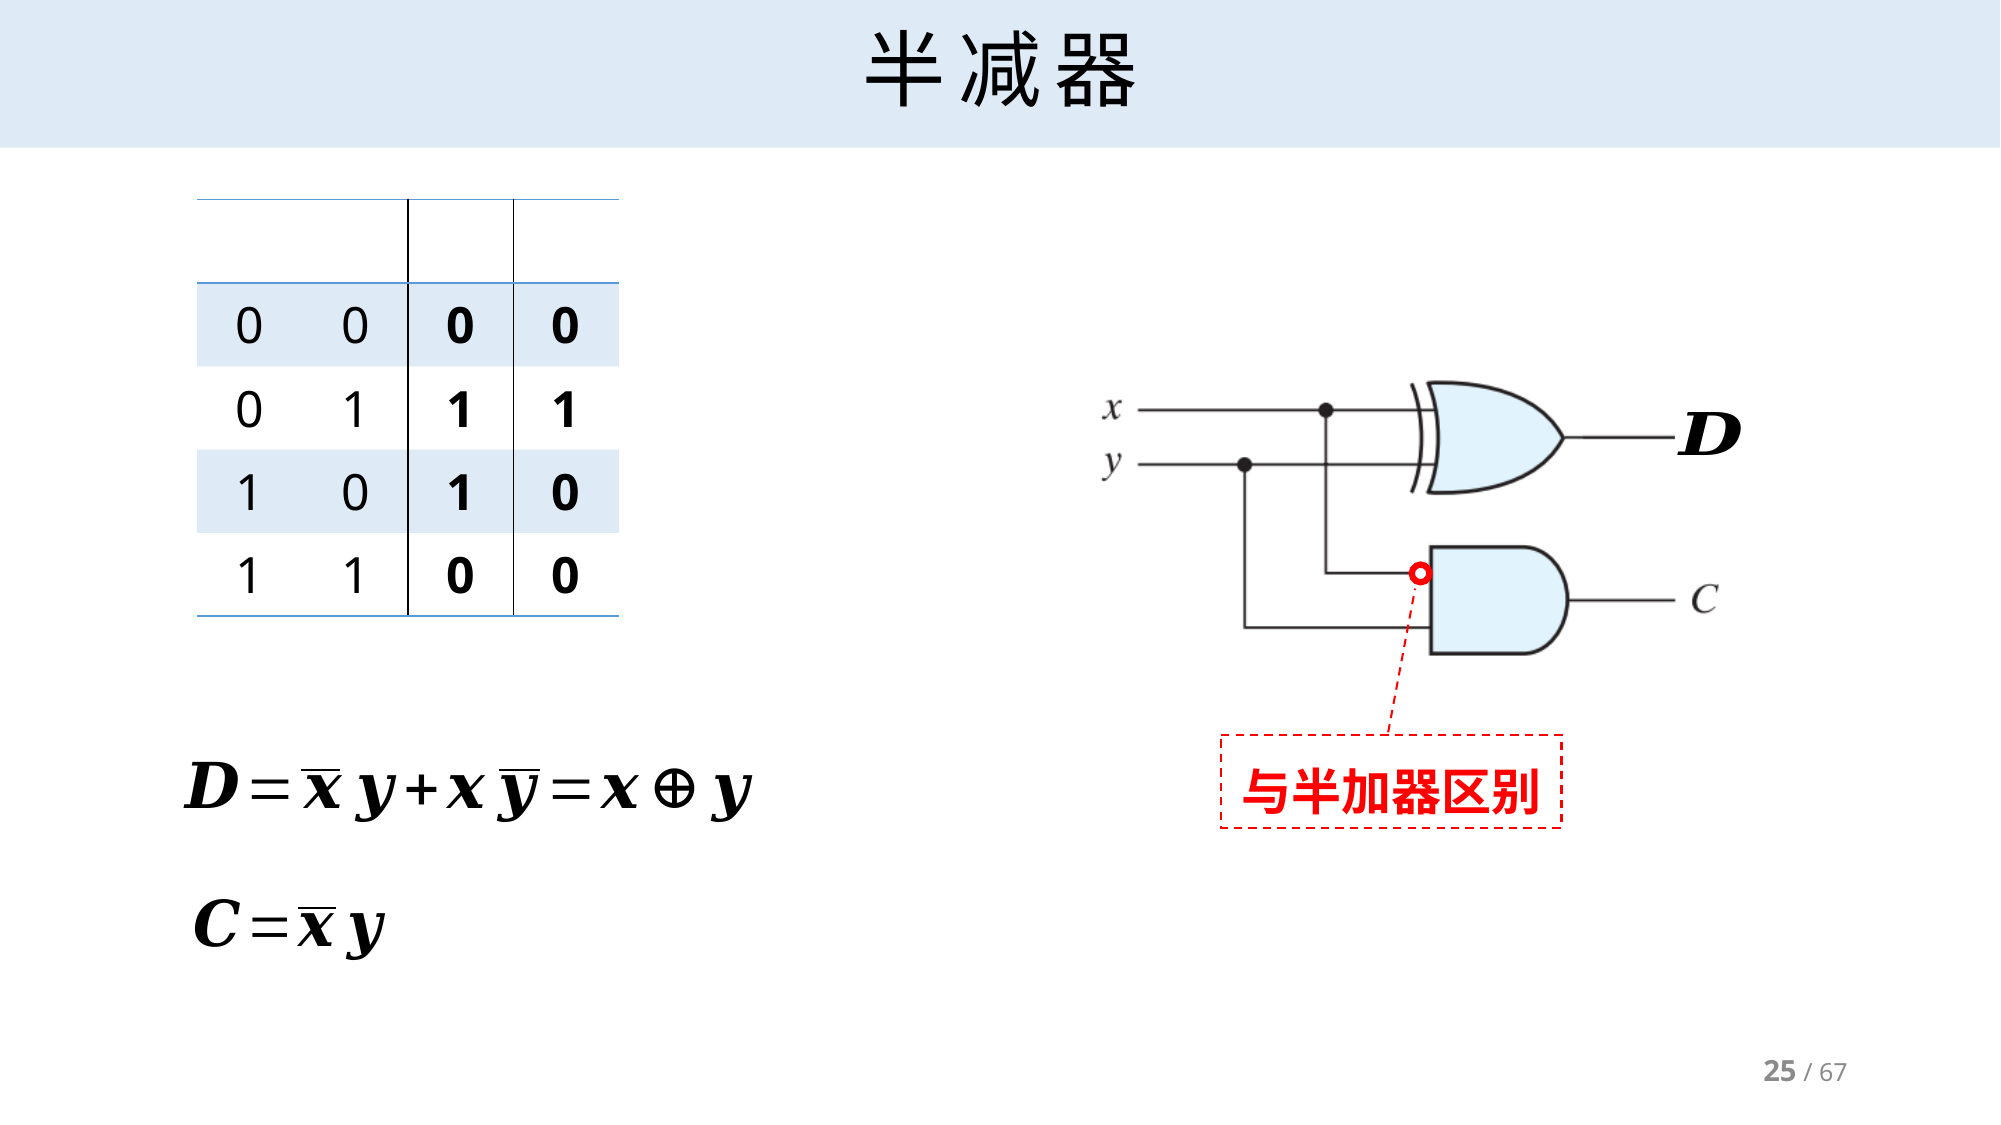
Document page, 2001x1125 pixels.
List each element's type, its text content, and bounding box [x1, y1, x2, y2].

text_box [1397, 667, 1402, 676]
text_box 与半加器区别 [1220, 734, 1563, 829]
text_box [1094, 368, 1748, 667]
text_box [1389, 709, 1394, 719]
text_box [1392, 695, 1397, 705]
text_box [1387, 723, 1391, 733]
title 半减器 [0, 0, 2000, 148]
slide_number 25 / 67 [1412, 1042, 1863, 1103]
